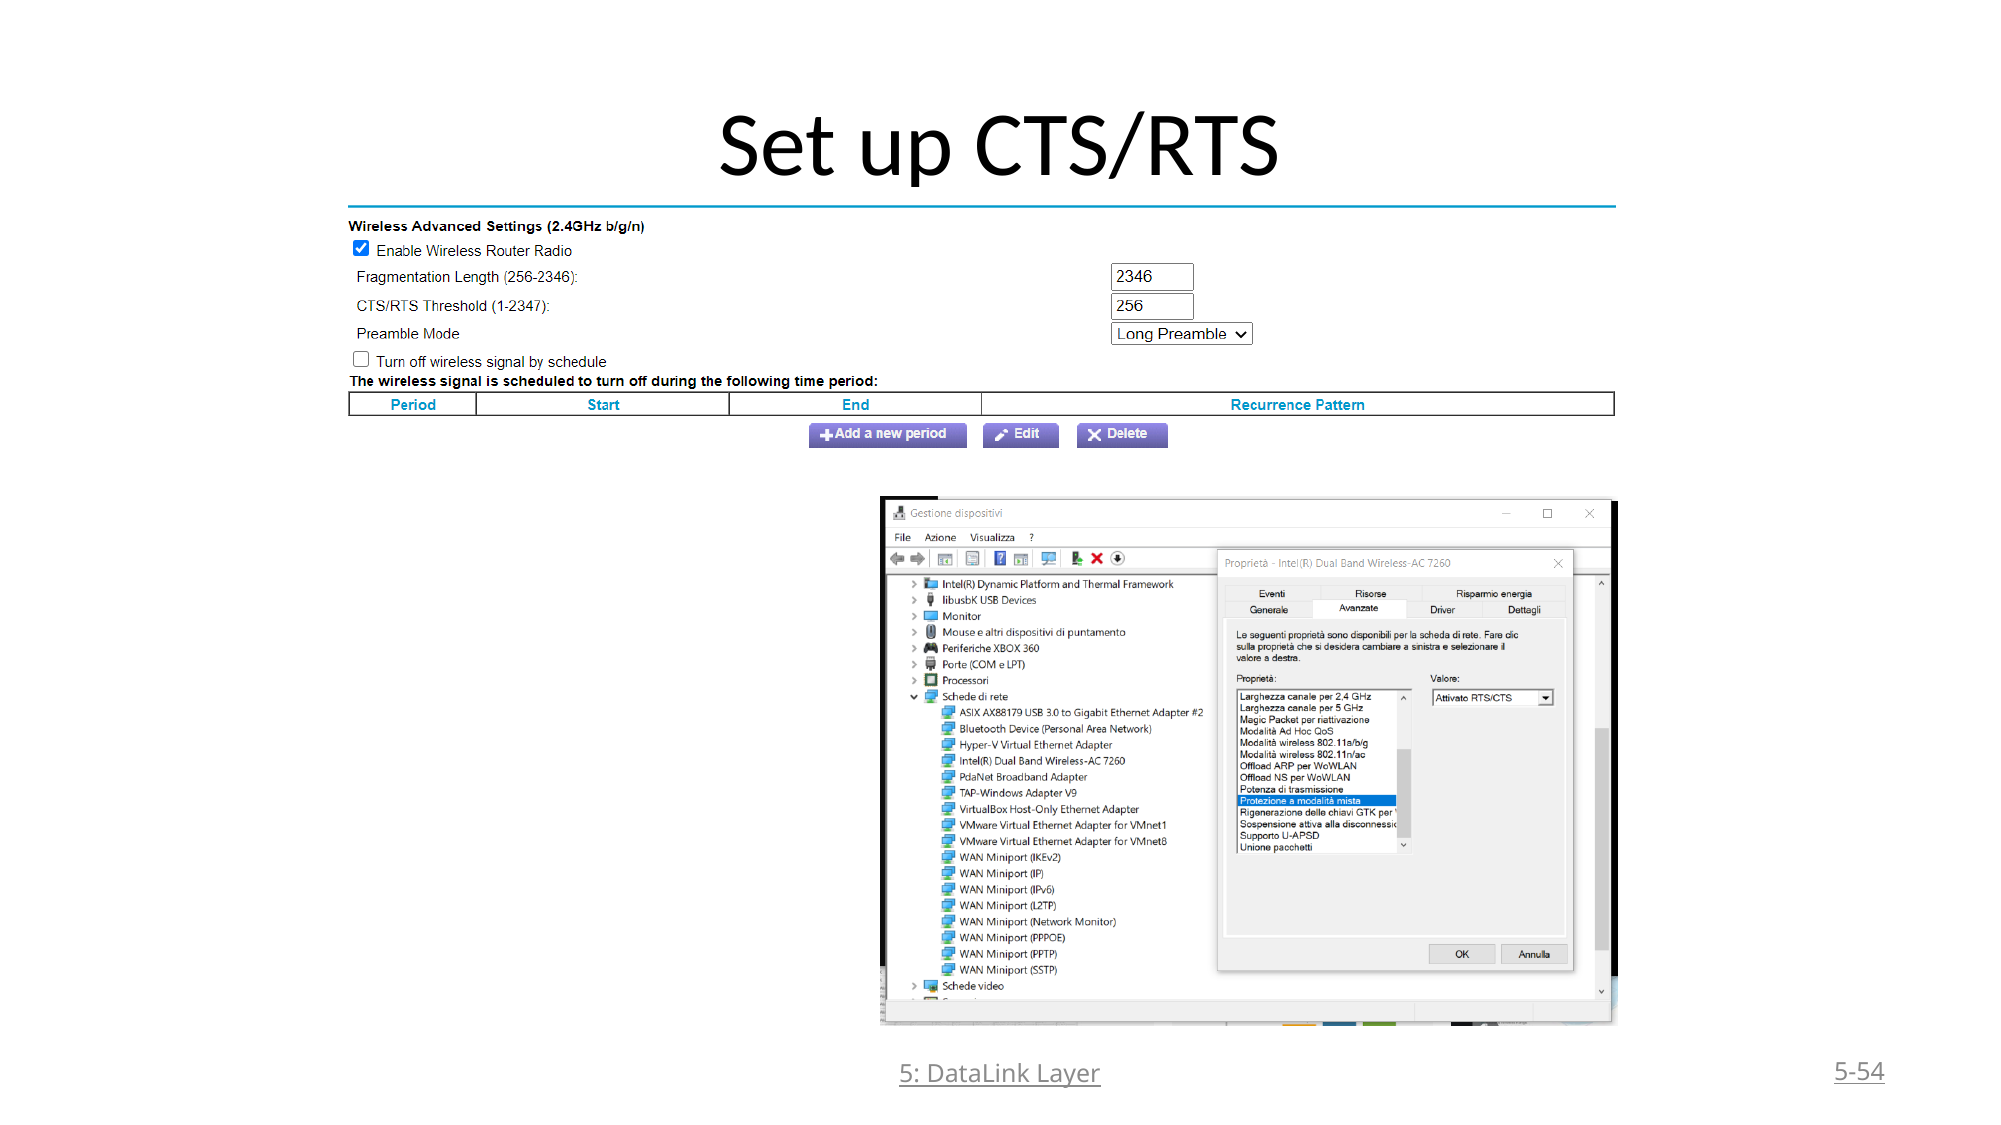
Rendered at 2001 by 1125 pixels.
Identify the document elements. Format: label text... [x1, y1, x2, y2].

title Set up CTS/RTS [99, 45, 1900, 233]
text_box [799, 496, 1618, 1027]
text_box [335, 186, 1629, 453]
footer 5: DataLink Layer [683, 1042, 1317, 1103]
slide_number 5-54 [1433, 1042, 1900, 1103]
